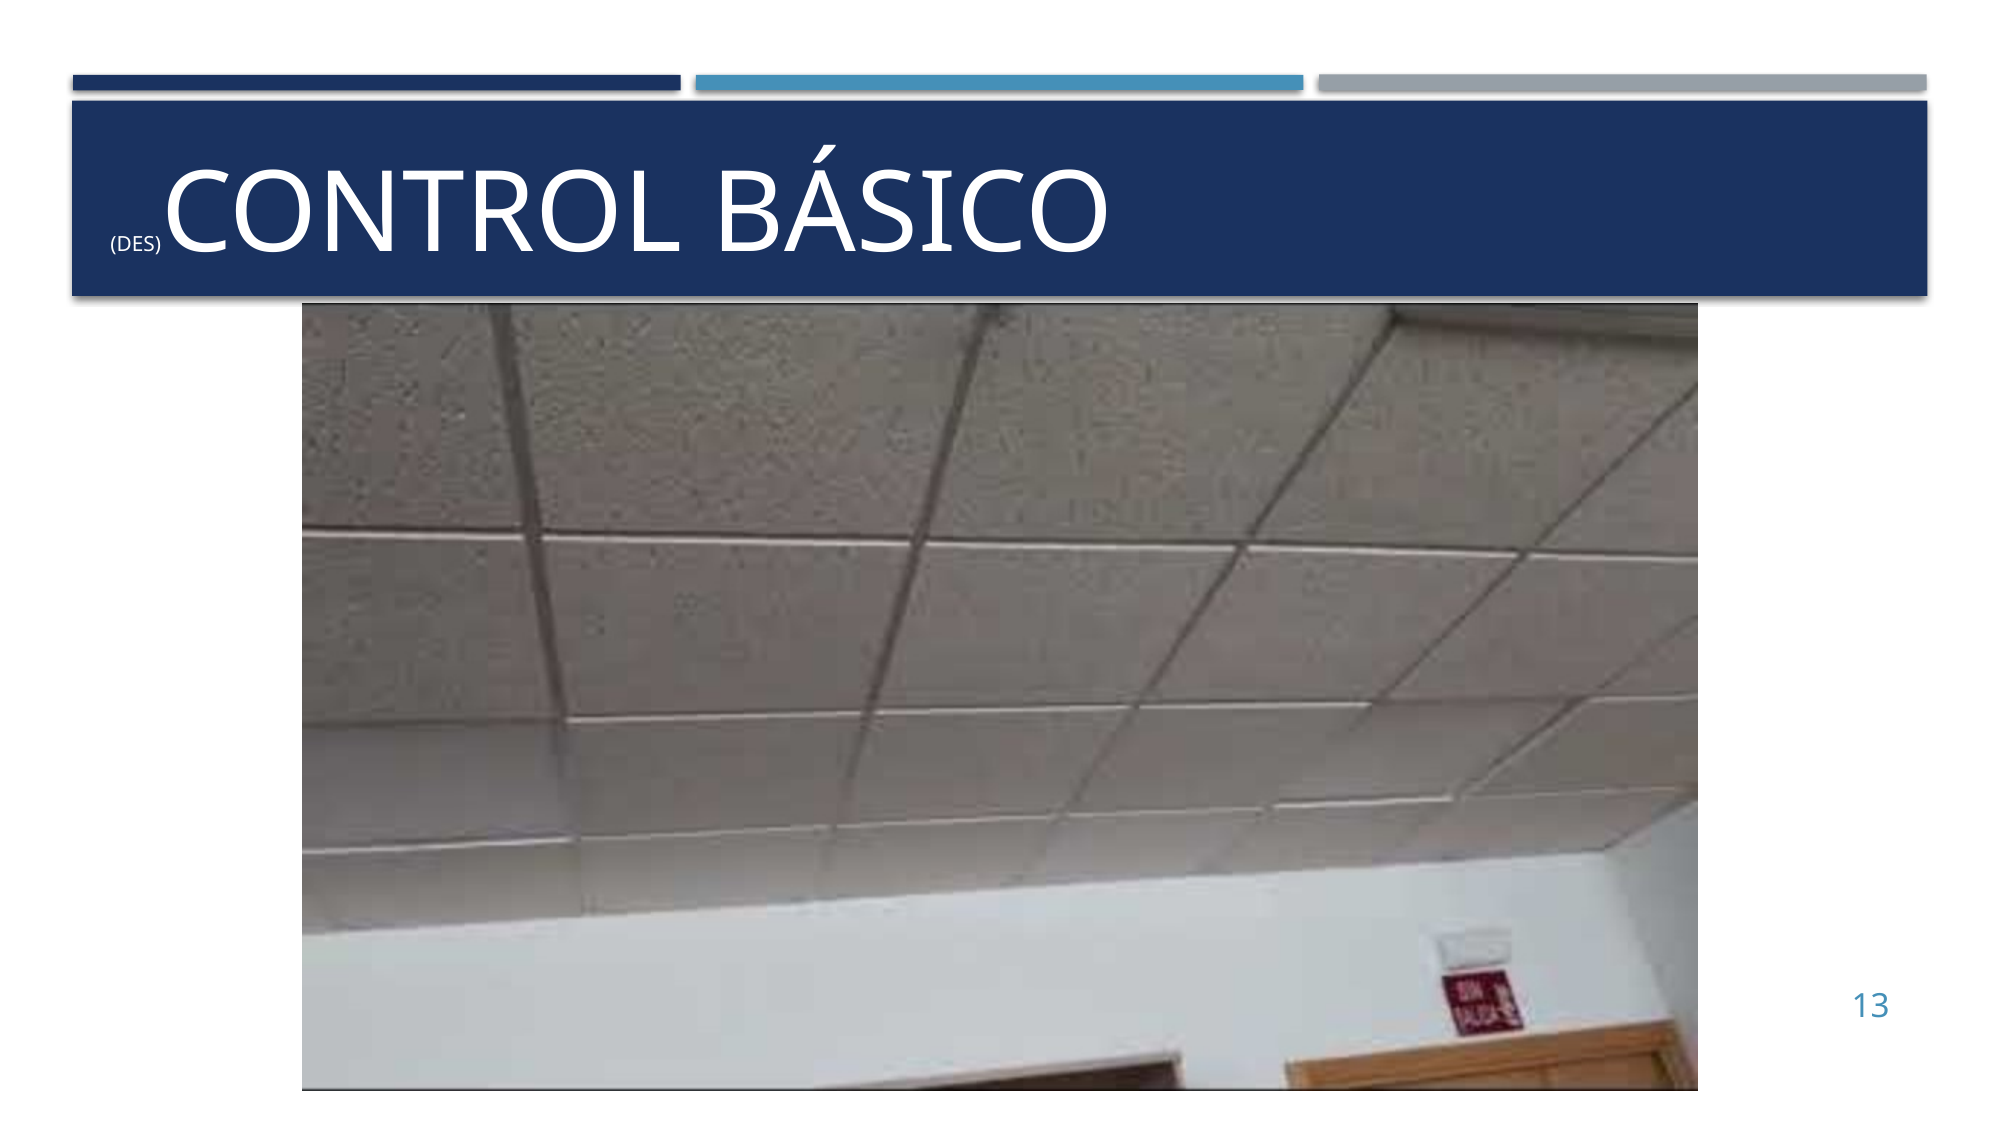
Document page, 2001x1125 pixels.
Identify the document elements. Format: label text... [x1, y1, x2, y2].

slide_number 13 [1732, 977, 1905, 1037]
title (Des)Control básico [95, 115, 1905, 282]
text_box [301, 302, 1699, 1092]
